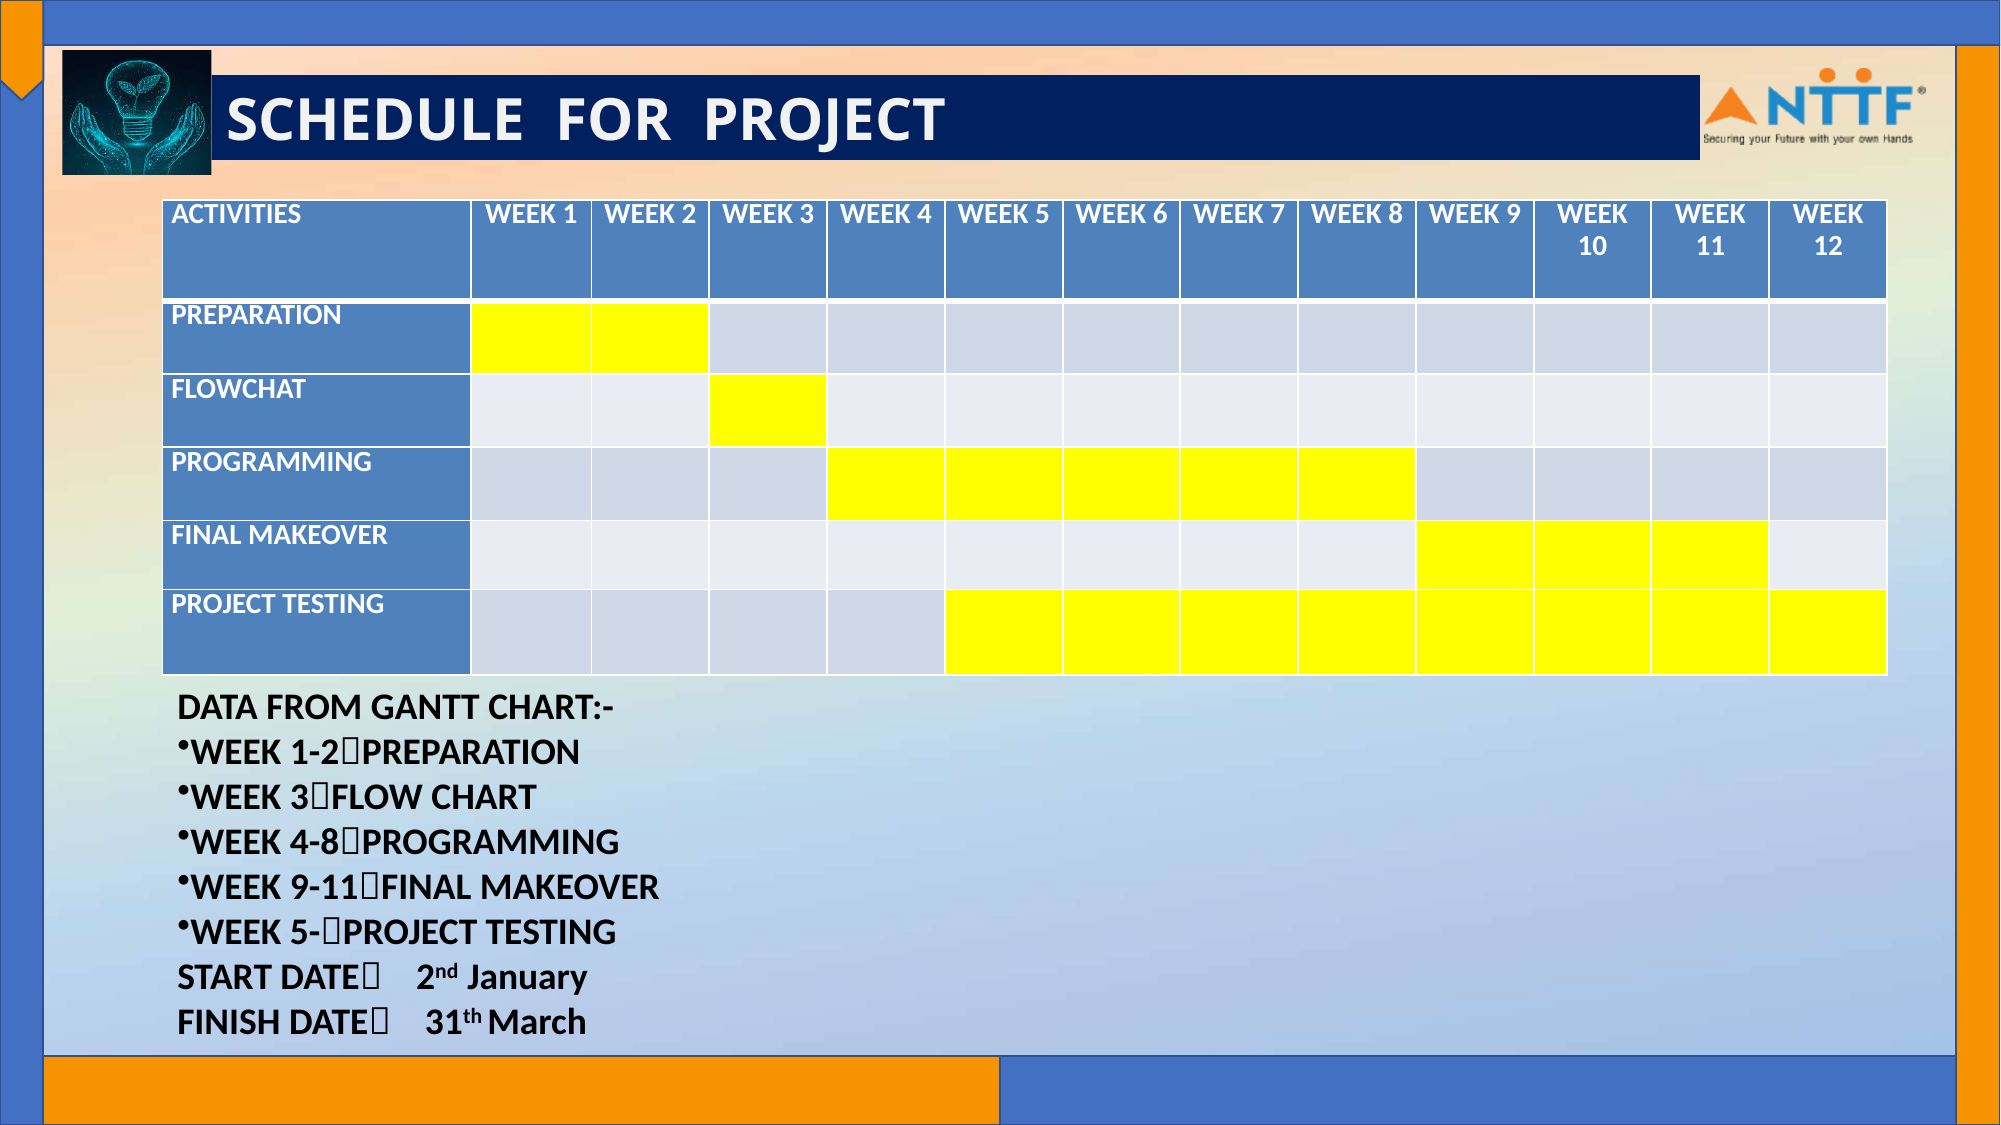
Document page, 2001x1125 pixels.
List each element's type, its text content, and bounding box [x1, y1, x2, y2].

table_cell [710, 304, 826, 373]
table_cell [472, 448, 591, 520]
table_cell [946, 590, 1062, 674]
table_cell [1770, 521, 1886, 589]
table_cell [1181, 448, 1297, 520]
table_cell [1535, 304, 1650, 373]
table_cell [1181, 304, 1297, 373]
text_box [62, 49, 1701, 176]
table_cell [1064, 448, 1179, 520]
table_cell [1652, 590, 1768, 674]
table_cell [1299, 521, 1415, 589]
table_cell [946, 521, 1062, 589]
table_cell [1535, 448, 1650, 520]
table_cell [1417, 375, 1533, 446]
table_cell [1535, 375, 1650, 446]
table_cell [1064, 590, 1179, 674]
table_cell [592, 590, 708, 674]
table_cell [710, 521, 826, 589]
table_header WEEK 9 [1417, 201, 1533, 298]
table_cell [1417, 448, 1533, 520]
table_cell [1770, 590, 1886, 674]
table_cell [1770, 448, 1886, 520]
table_cell [1652, 304, 1768, 373]
table_cell [1299, 375, 1415, 446]
table_cell [828, 448, 944, 520]
table_cell [1535, 590, 1650, 674]
table_header WEEK 2 [592, 201, 708, 298]
table_cell [710, 448, 826, 520]
table_cell [1181, 590, 1297, 674]
table_cell [1181, 521, 1297, 589]
table_cell [1064, 375, 1179, 446]
table_cell [1299, 304, 1415, 373]
table_header WEEK 5 [946, 201, 1062, 298]
table_cell [828, 375, 944, 446]
table_cell [1535, 521, 1650, 589]
table_cell [1181, 375, 1297, 446]
table_header WEEK 11 [1652, 201, 1768, 298]
table_cell [592, 375, 708, 446]
table_cell [828, 590, 944, 674]
table_header WEEK 1 [472, 201, 591, 298]
table_cell [1770, 375, 1886, 446]
table_cell [946, 448, 1062, 520]
table_header WEEK 6 [1064, 201, 1179, 298]
table_cell [472, 304, 591, 373]
table_header WEEK 4 [828, 201, 944, 298]
table_cell [828, 304, 944, 373]
table_cell [946, 304, 1062, 373]
table_cell [946, 375, 1062, 446]
table_cell [1652, 448, 1768, 520]
table_cell [828, 521, 944, 589]
table_cell [710, 590, 826, 674]
table_header WEEK 12 [1770, 201, 1886, 298]
table_header ACTIVITIES [163, 201, 470, 298]
picture [44, 46, 1955, 1055]
table_cell [472, 375, 591, 446]
table_cell [1064, 521, 1179, 589]
table_cell [710, 375, 826, 446]
table_cell [1652, 521, 1768, 589]
table_cell [592, 448, 708, 520]
table_header WEEK 10 [1535, 201, 1650, 298]
table_cell PROJECT TESTING [163, 590, 470, 674]
table_cell [592, 521, 708, 589]
table_cell [1417, 590, 1533, 674]
table_cell [1299, 448, 1415, 520]
table_cell PROGRAMMING [163, 448, 470, 520]
table_cell [1770, 304, 1886, 373]
table_cell [1064, 304, 1179, 373]
table_cell PREPARATION [163, 304, 470, 373]
table_cell [1417, 304, 1533, 373]
table_cell FLOWCHAT [163, 375, 470, 446]
table_cell [1299, 590, 1415, 674]
table_cell [592, 304, 708, 373]
table_cell [472, 590, 591, 674]
table_cell [1417, 521, 1533, 589]
text_box DATA FROM GANTT CHART:- WEEK 1-2PREPARATION WEEK 3FLOW CHART WEEK 4-8PROGRAMMING WEEK 9-11FINAL MAKEOVER WEEK 5-PROJECT TESTING START DATE 2nd January FINISH DATE 31th March [162, 674, 1325, 1050]
table_cell FINAL MAKEOVER [163, 521, 470, 589]
table_cell [472, 521, 591, 589]
table_cell [1652, 375, 1768, 446]
table_header WEEK 7 [1181, 201, 1297, 298]
table_header WEEK 3 [710, 201, 826, 298]
table_header WEEK 8 [1299, 201, 1415, 298]
